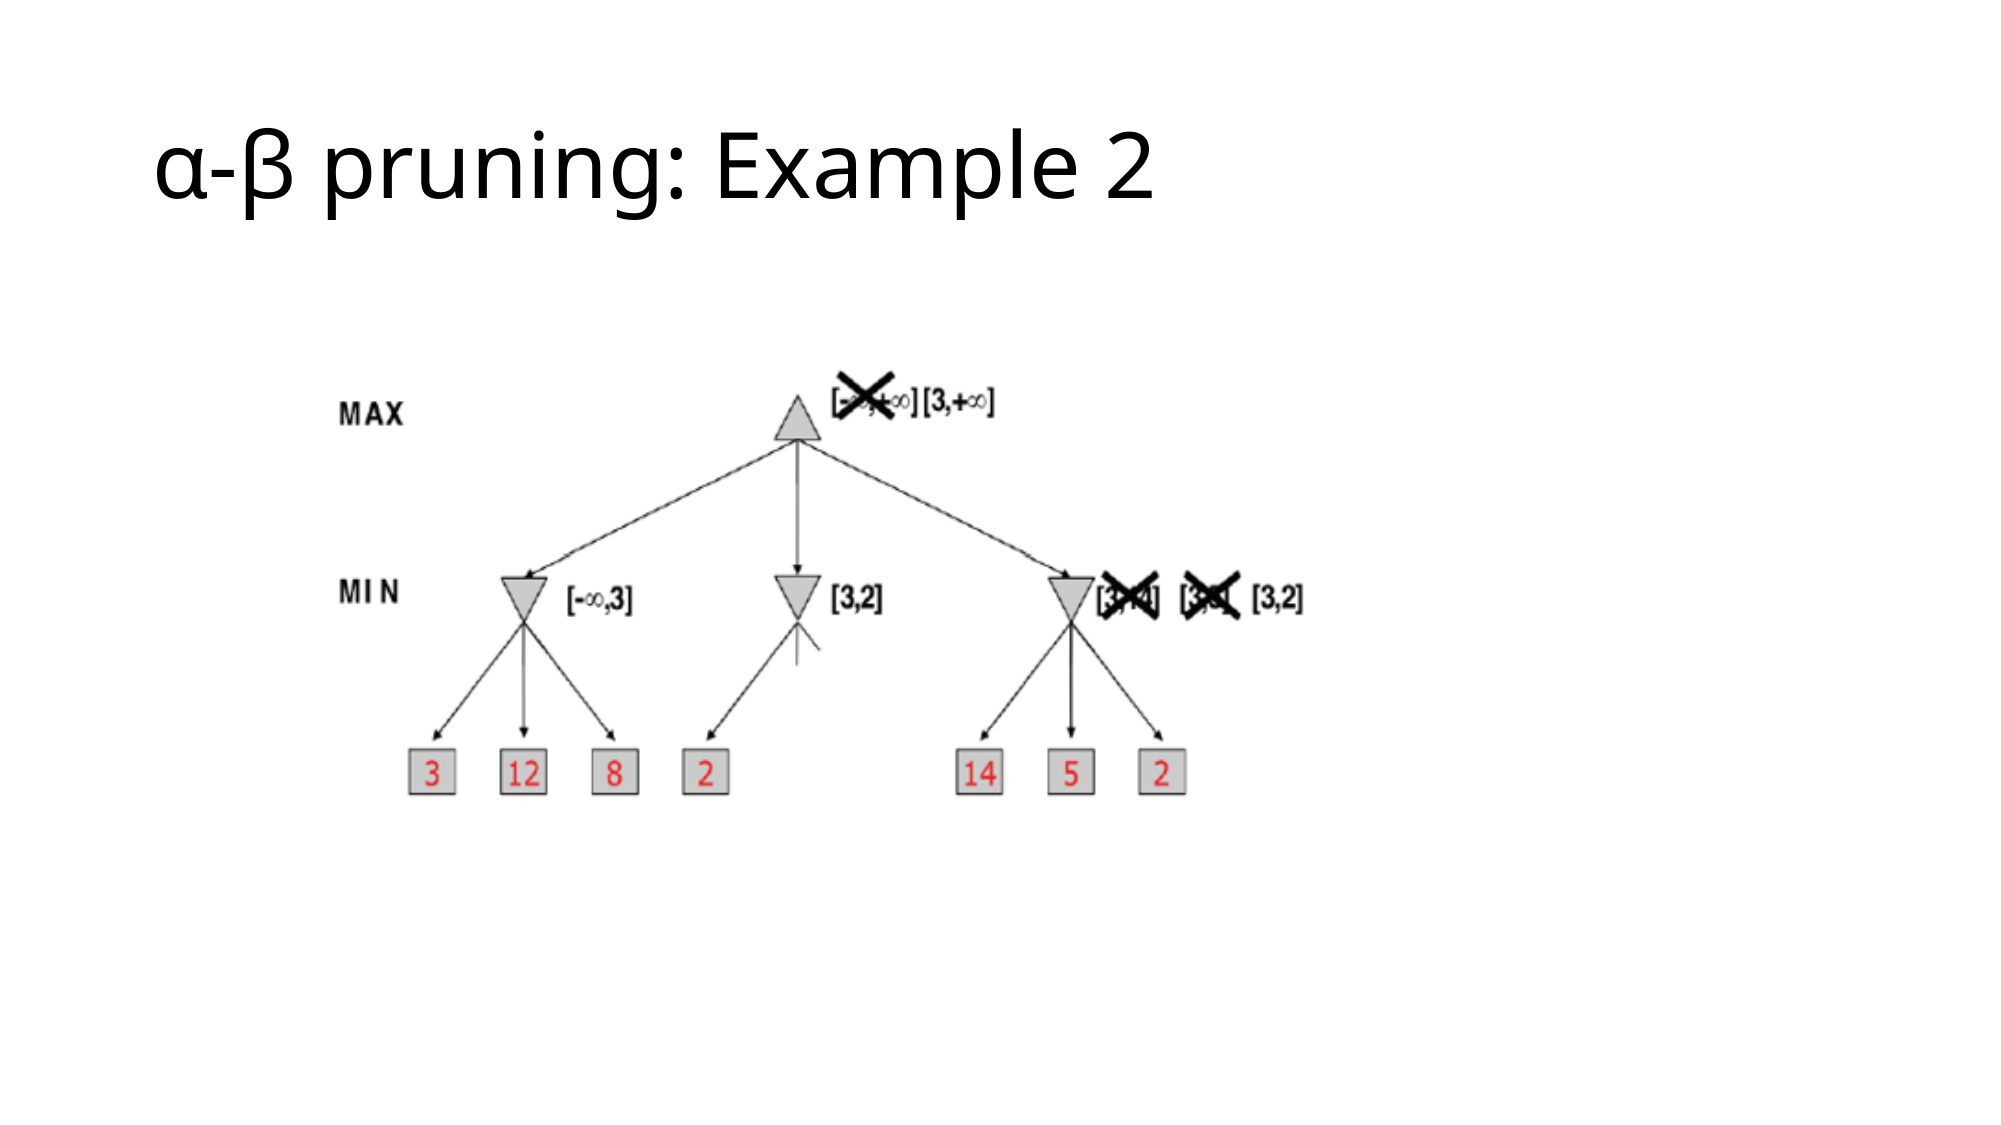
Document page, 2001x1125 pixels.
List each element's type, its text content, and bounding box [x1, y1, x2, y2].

title α-β pruning: Example 2 [137, 59, 1863, 278]
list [173, 309, 1511, 888]
